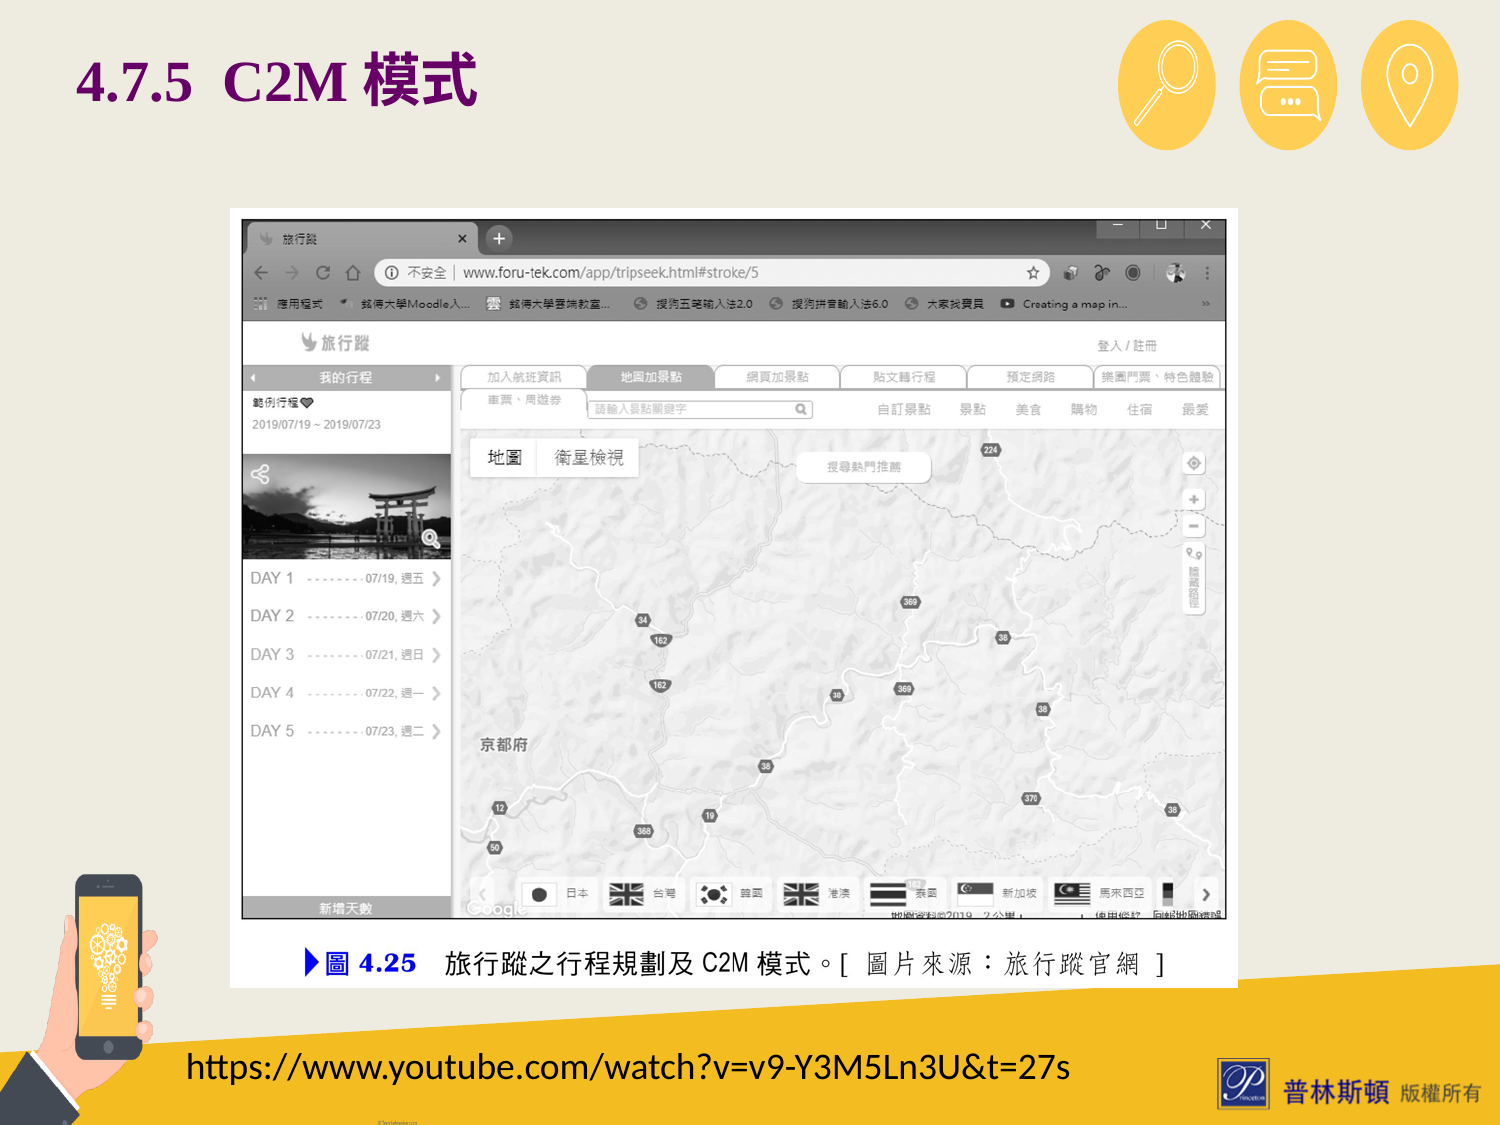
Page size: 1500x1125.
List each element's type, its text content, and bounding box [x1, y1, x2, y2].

text_box https://www.youtube.com/watch?v=v9-Y3M5Ln3U&t=27s [171, 1034, 1128, 1095]
picture [0, 207, 1238, 1125]
picture [1217, 1058, 1500, 1125]
title 4.7.5 C2M模式 [76, 19, 1459, 114]
